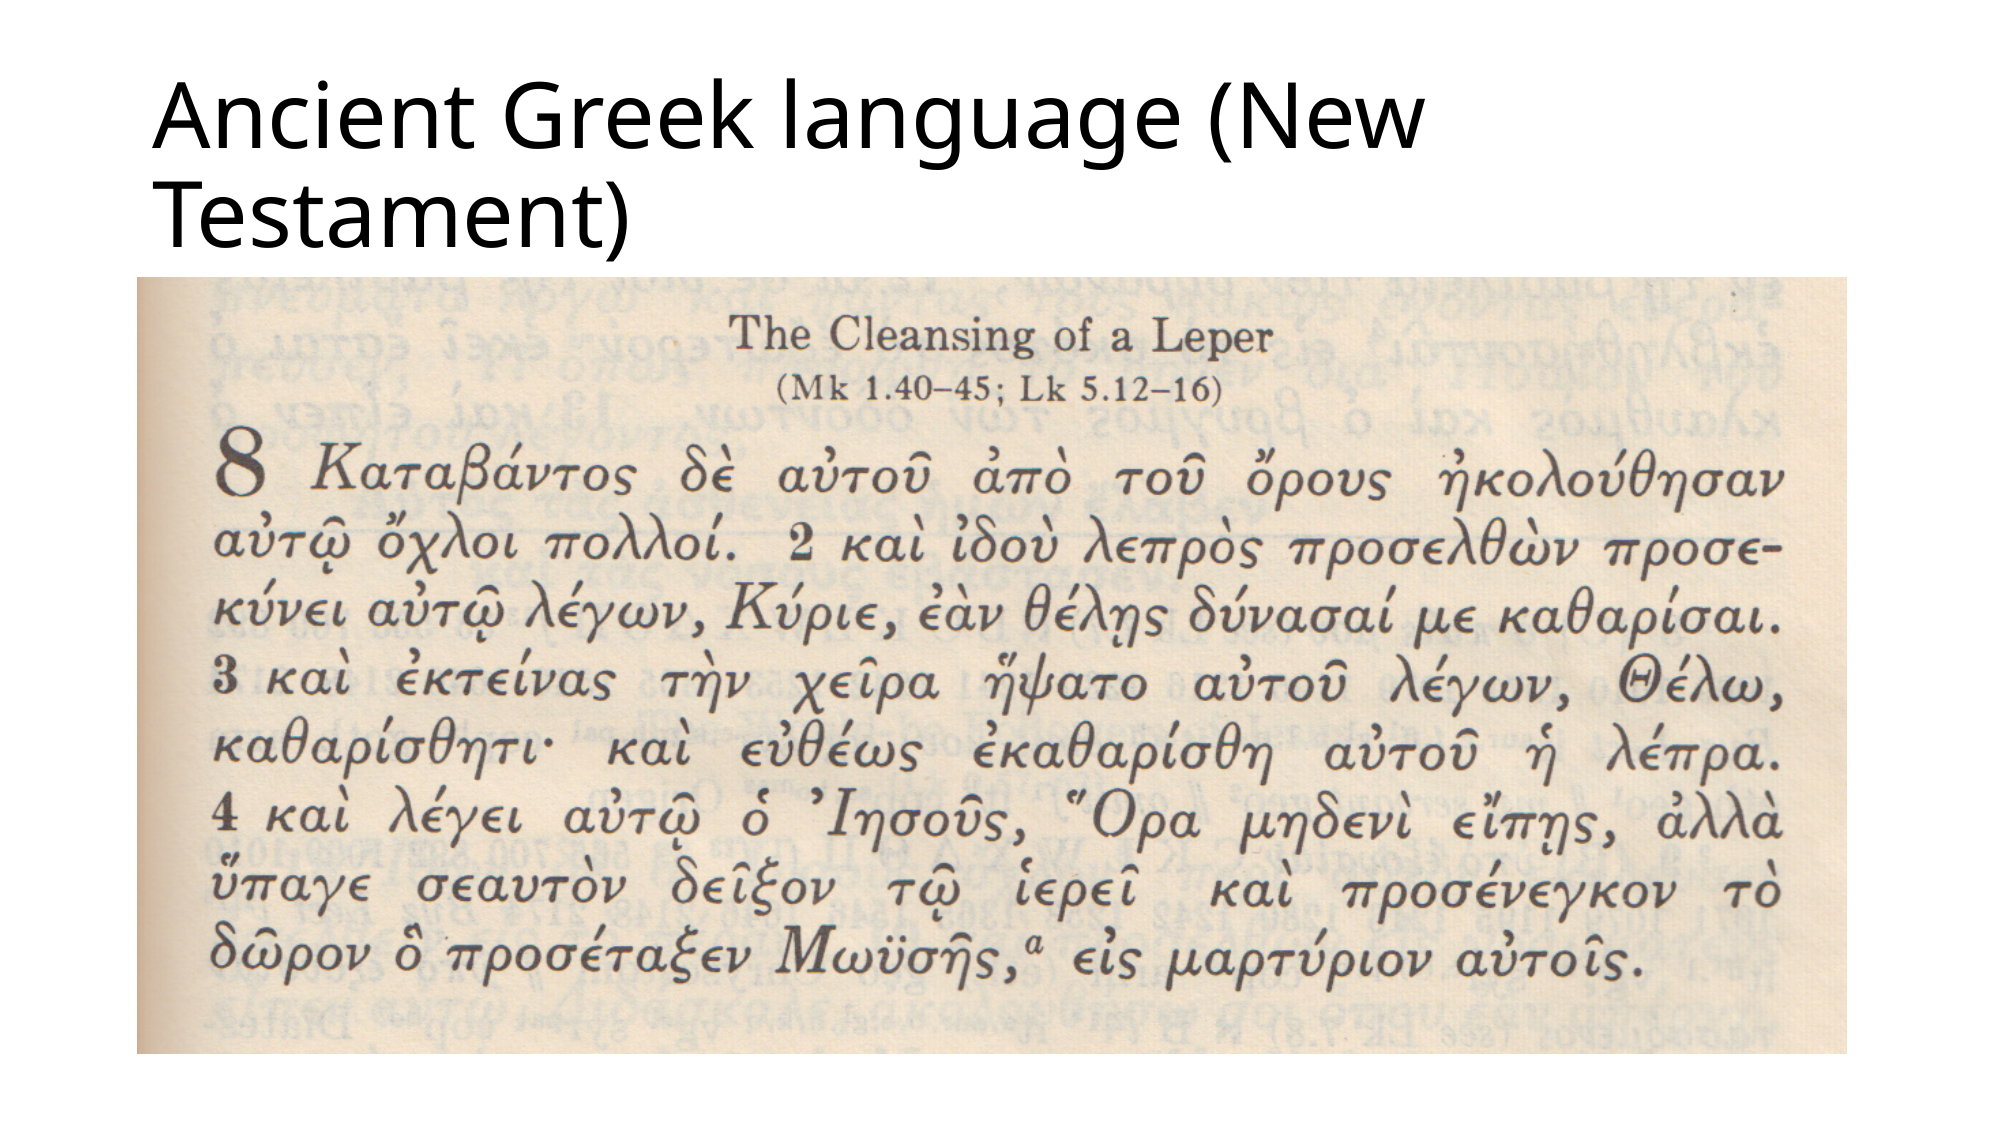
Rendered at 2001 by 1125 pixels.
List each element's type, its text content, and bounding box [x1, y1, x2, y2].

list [137, 277, 1846, 1054]
title Ancient Greek language (New Testament) [137, 59, 1863, 278]
